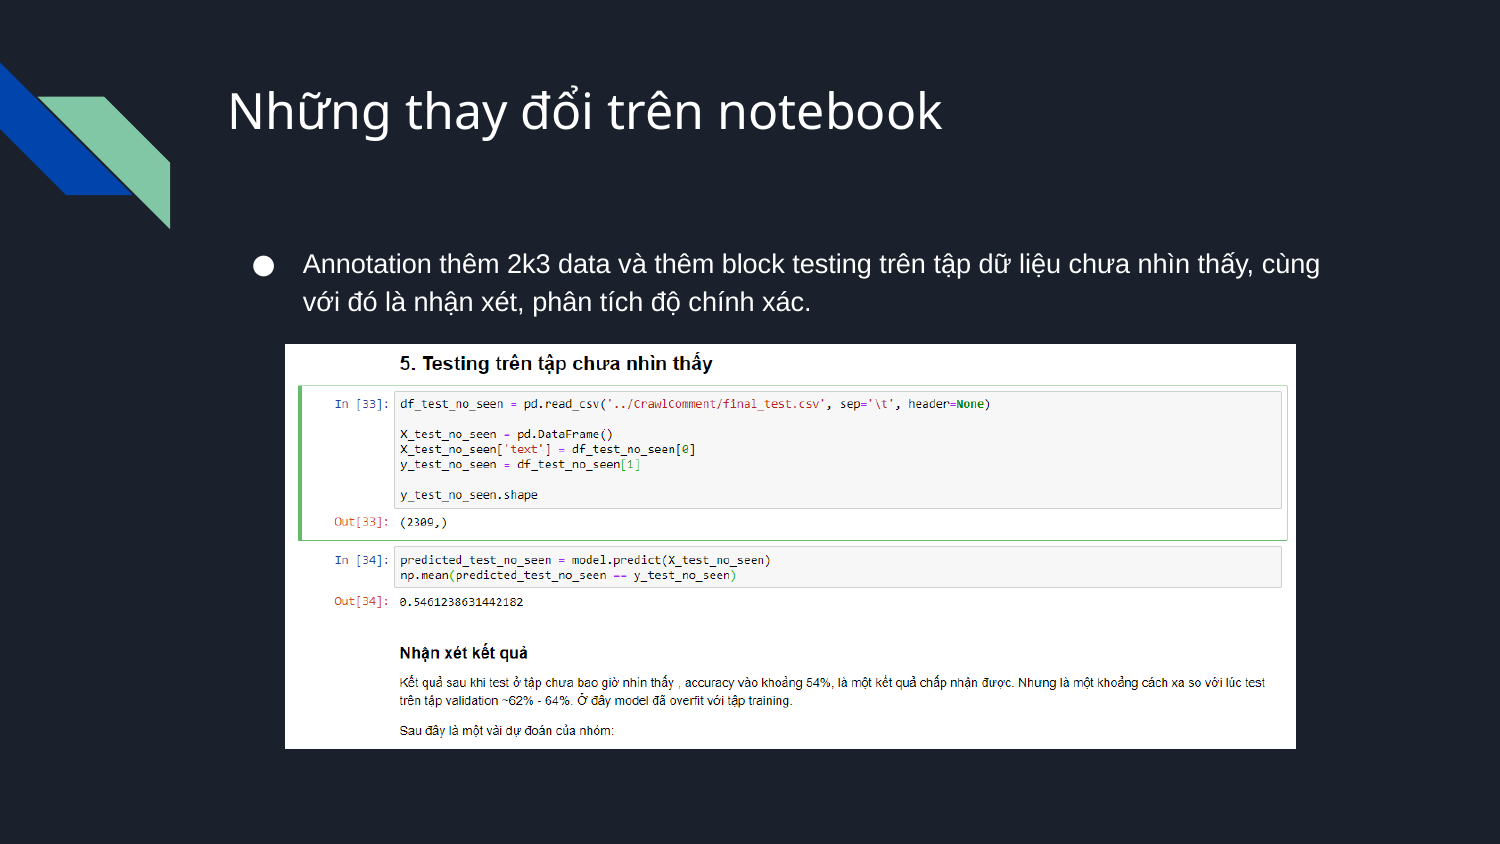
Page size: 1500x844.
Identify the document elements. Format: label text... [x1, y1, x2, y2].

title Những thay đổi trên notebook [212, 64, 1368, 215]
picture [284, 343, 1296, 749]
list Annotation thêm 2k3 data và thêm block testing trên tập dữ liệu chưa nhìn thấy, cùng với đó là nhận xét, phân tích độ chính xác. [212, 226, 1368, 749]
